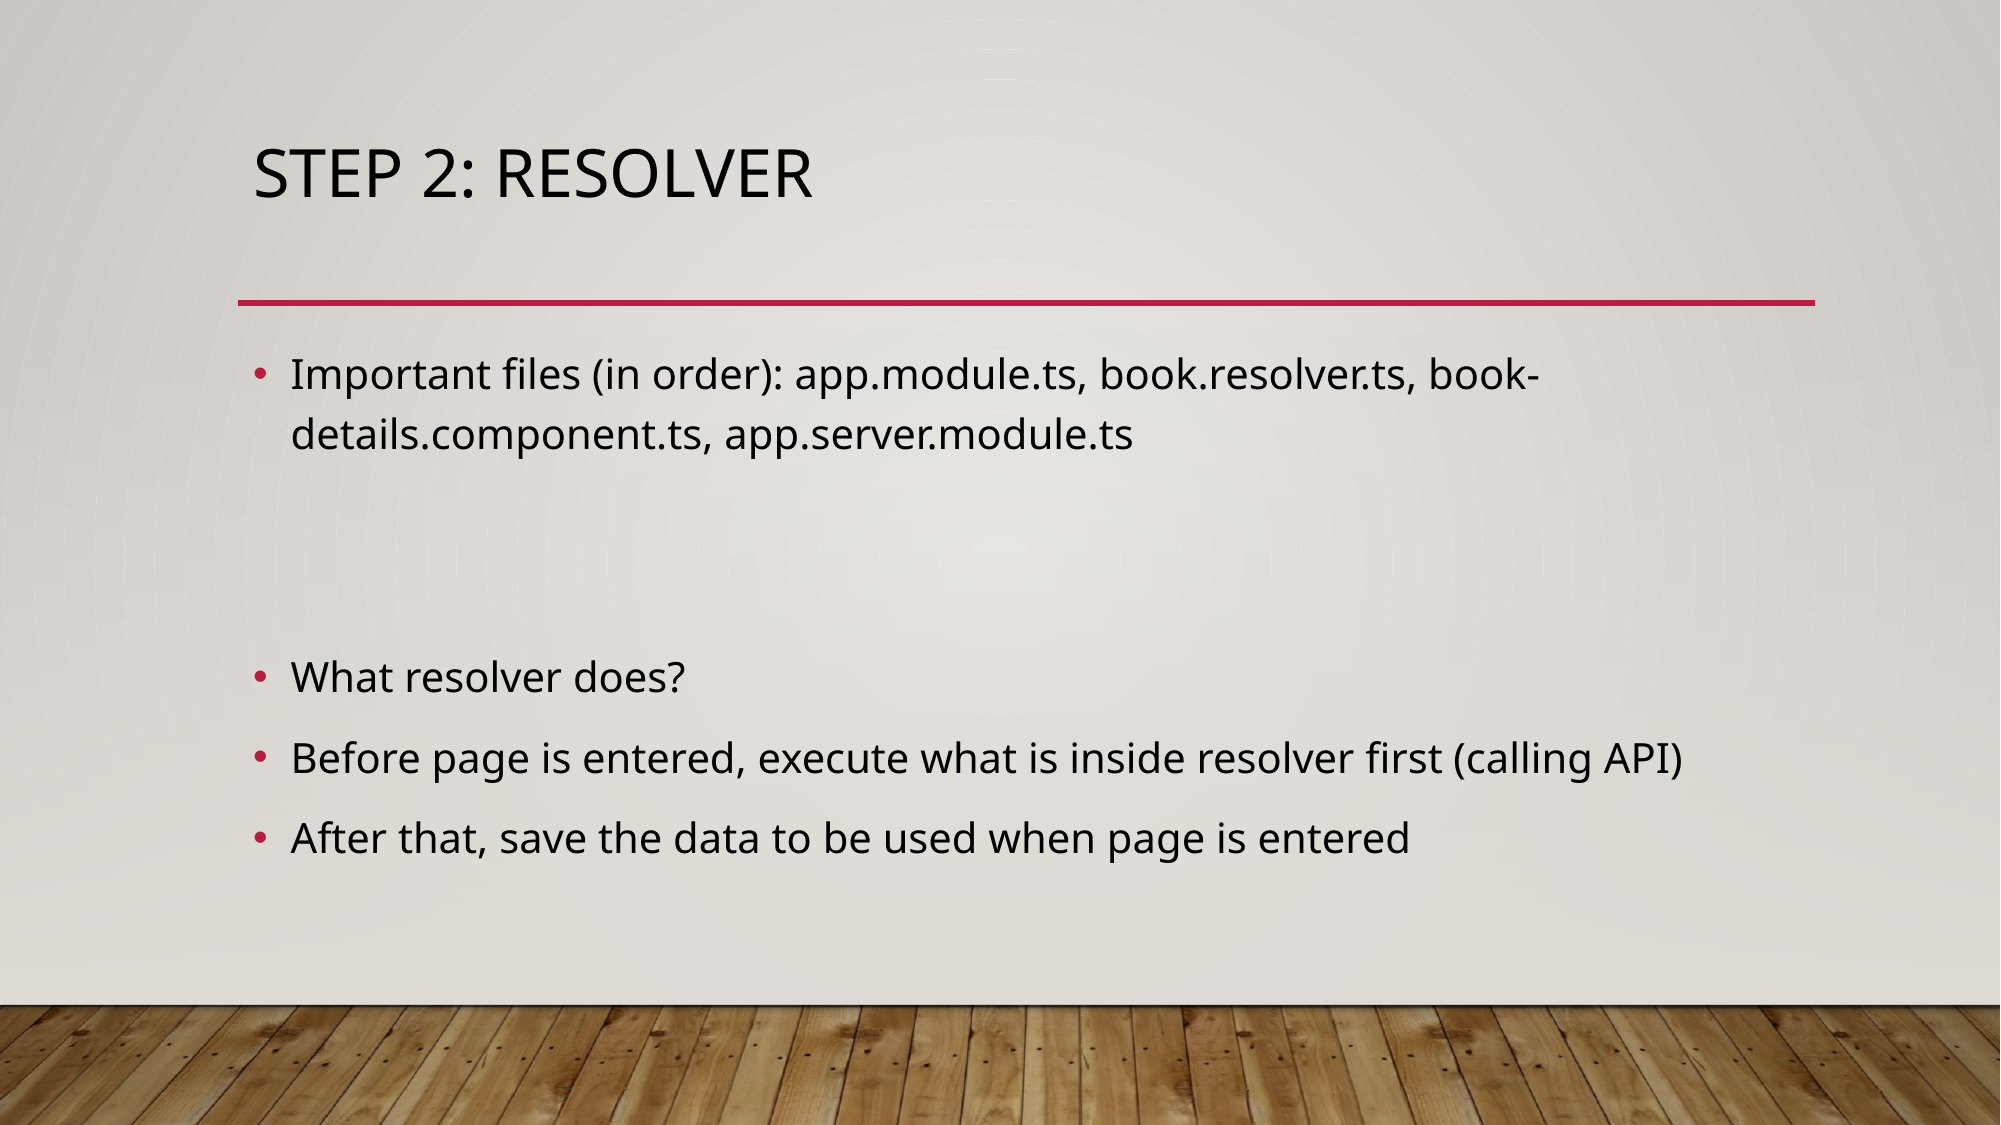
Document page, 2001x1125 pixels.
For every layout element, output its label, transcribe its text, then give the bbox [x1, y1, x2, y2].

list Important files (in order): app.module.ts, book.resolver.ts, book-details.component.ts, app.server.module.ts What resolver does? Before page is entered, execute what is inside resolver first (calling API) After that, save the data to be used when page is entered [238, 330, 1814, 897]
picture [0, 1005, 2000, 1125]
title Step 2: resolver [238, 131, 1814, 305]
